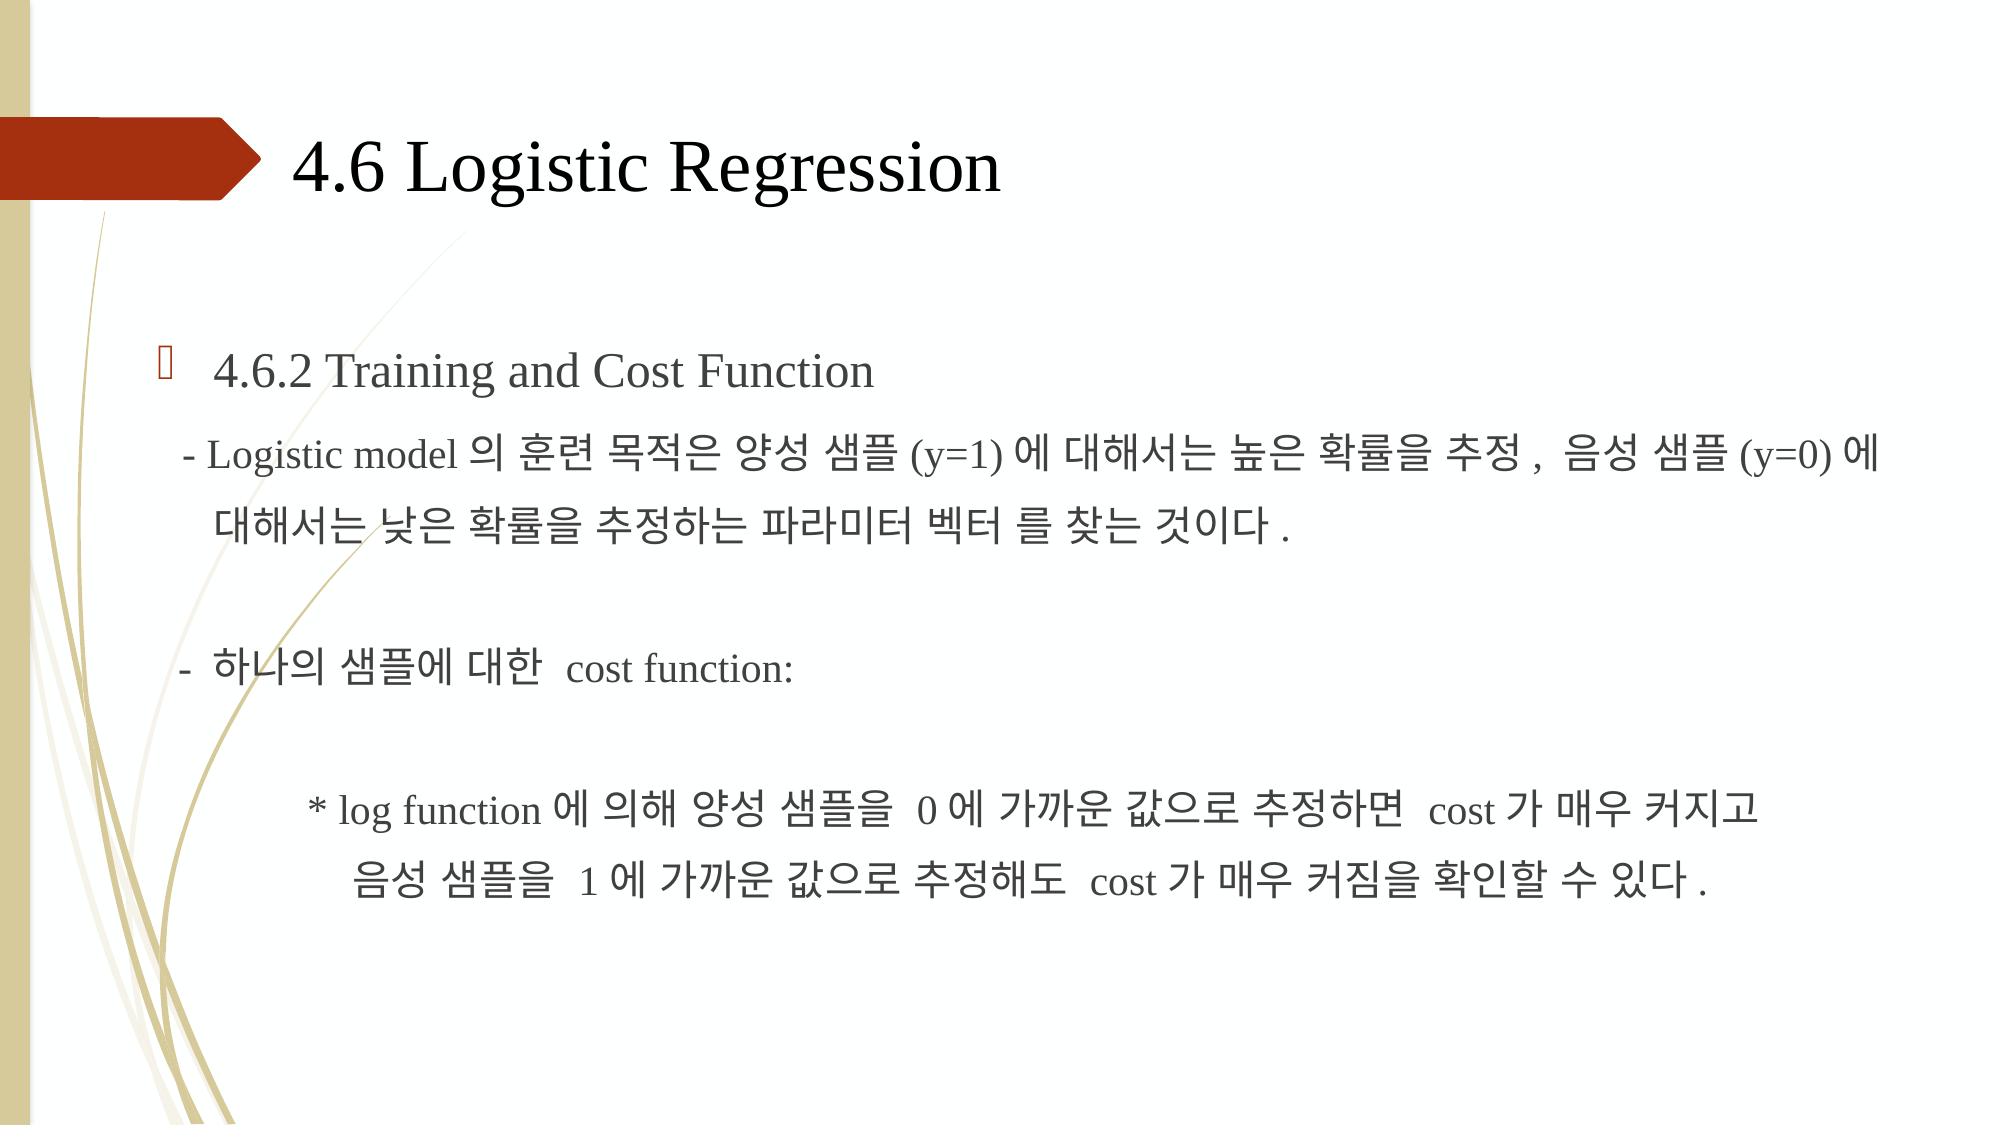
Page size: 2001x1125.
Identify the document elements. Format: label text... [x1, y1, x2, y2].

text_box 4.6 Logistic Regression [277, 108, 1867, 214]
